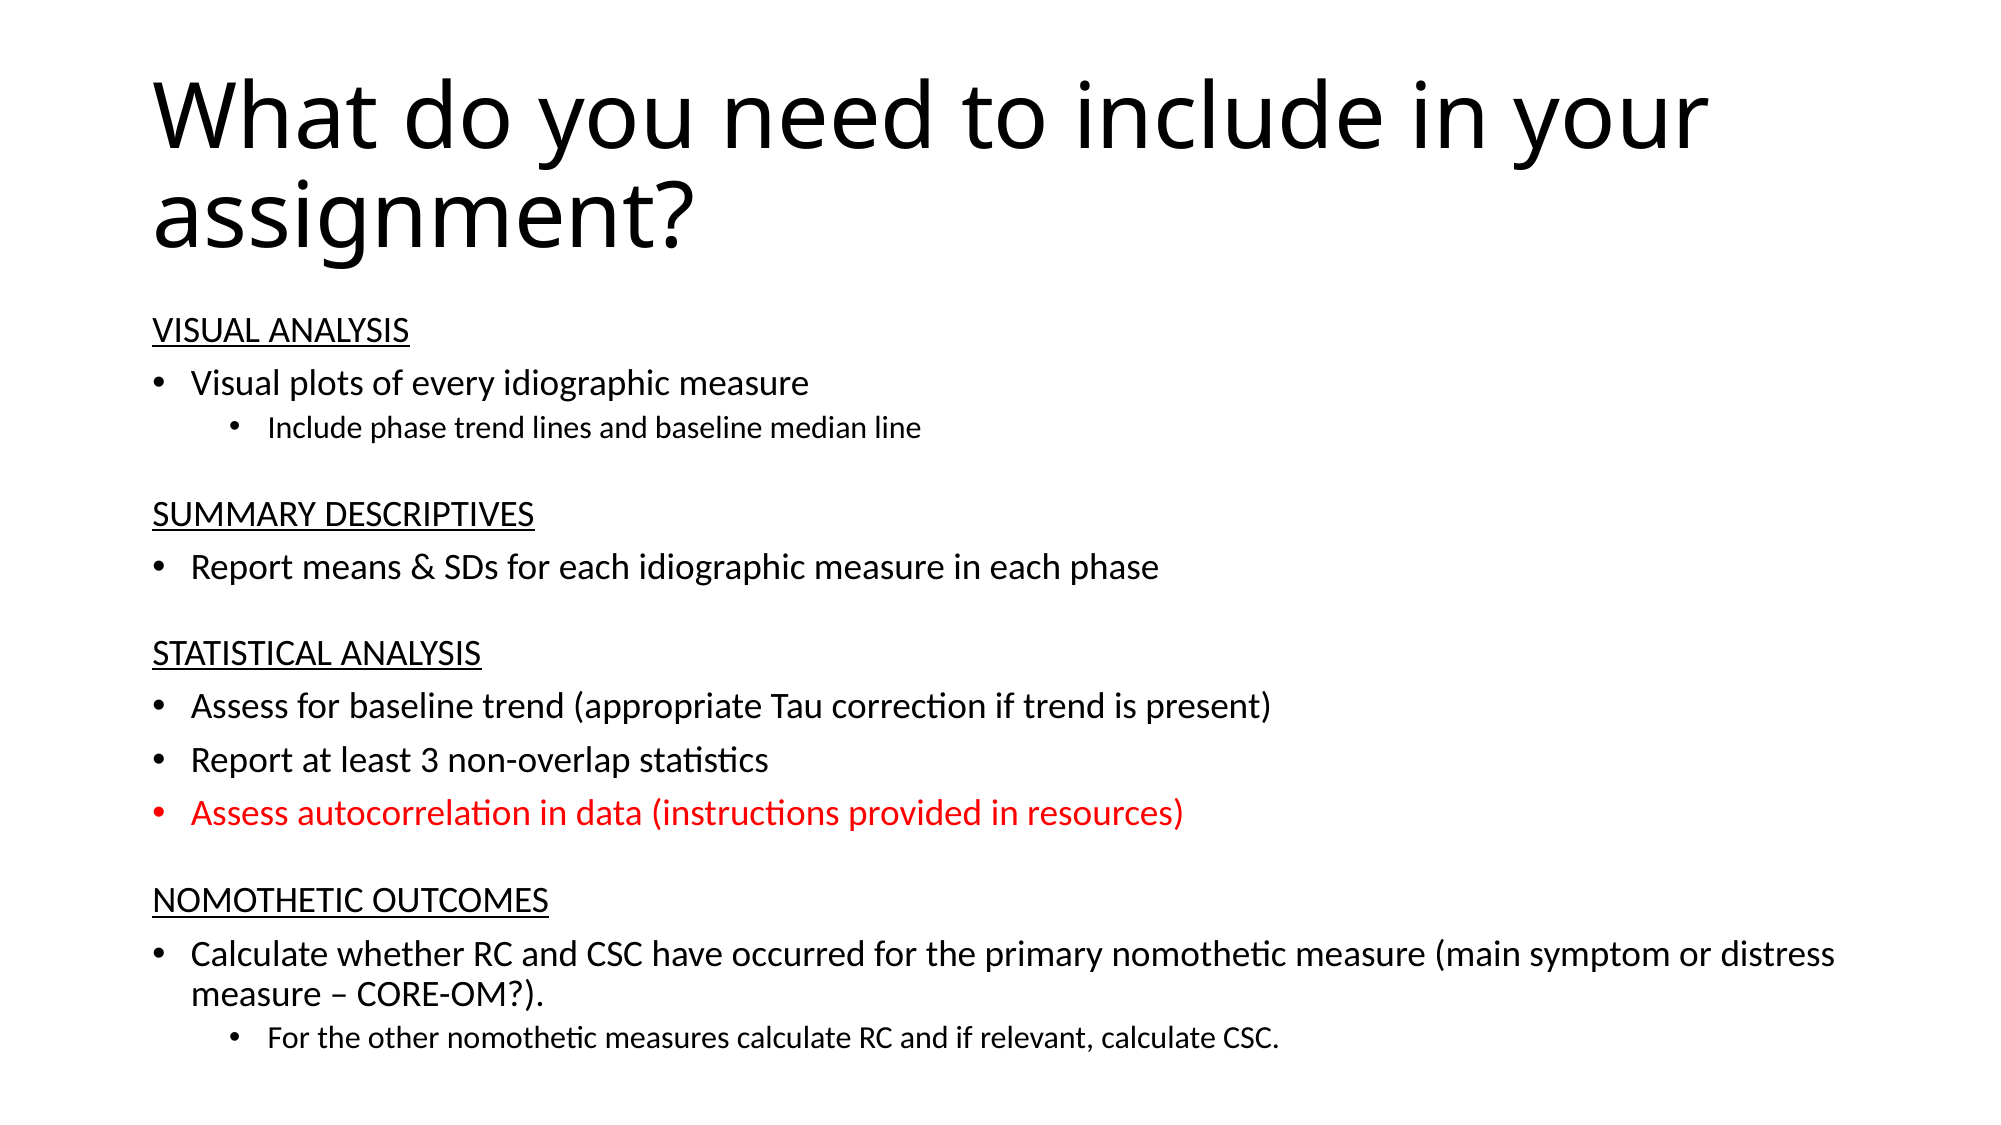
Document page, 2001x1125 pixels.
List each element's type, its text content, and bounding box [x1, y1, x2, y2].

list VISUAL ANALYSIS Visual plots of every idiographic measure Include phase trend lines and baseline median line SUMMARY DESCRIPTIVES Report means & SDs for each idiographic measure in each phase STATISTICAL ANALYSIS Assess for baseline trend (appropriate Tau correction if trend is present) Report at least 3 non-overlap statistics Assess autocorrelation in data (instructions provided in resources) NOMOTHETIC OUTCOMES Calculate whether RC and CSC have occurred for the primary nomothetic measure (main symptom or distress measure – CORE-OM?). For the other nomothetic measures calculate RC and if relevant, calculate CSC. [137, 302, 1901, 1066]
title What do you need to include in your assignment? [137, 59, 1863, 278]
